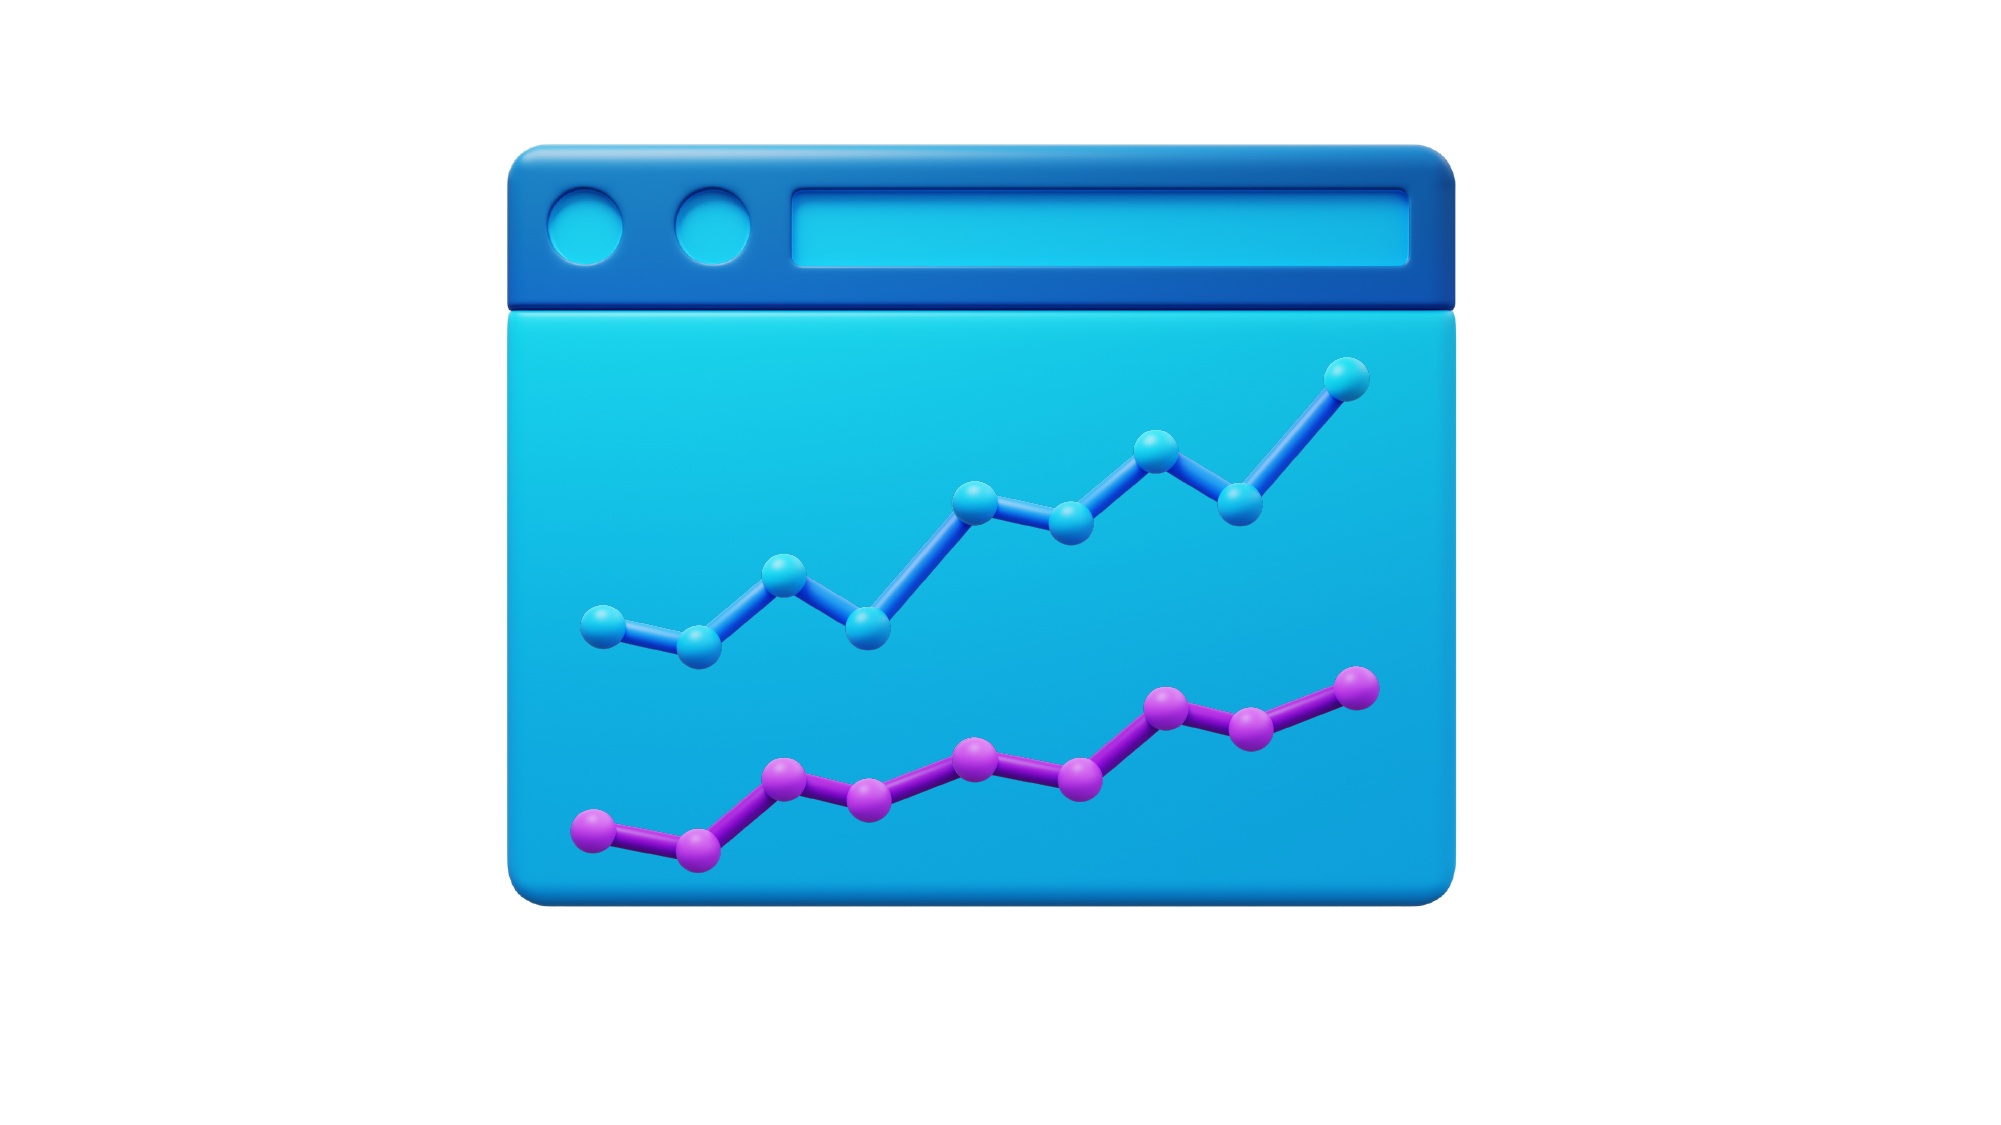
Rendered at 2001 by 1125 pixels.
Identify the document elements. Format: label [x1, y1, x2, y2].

picture [418, 0, 1544, 1087]
text_box [531, 309, 1419, 921]
